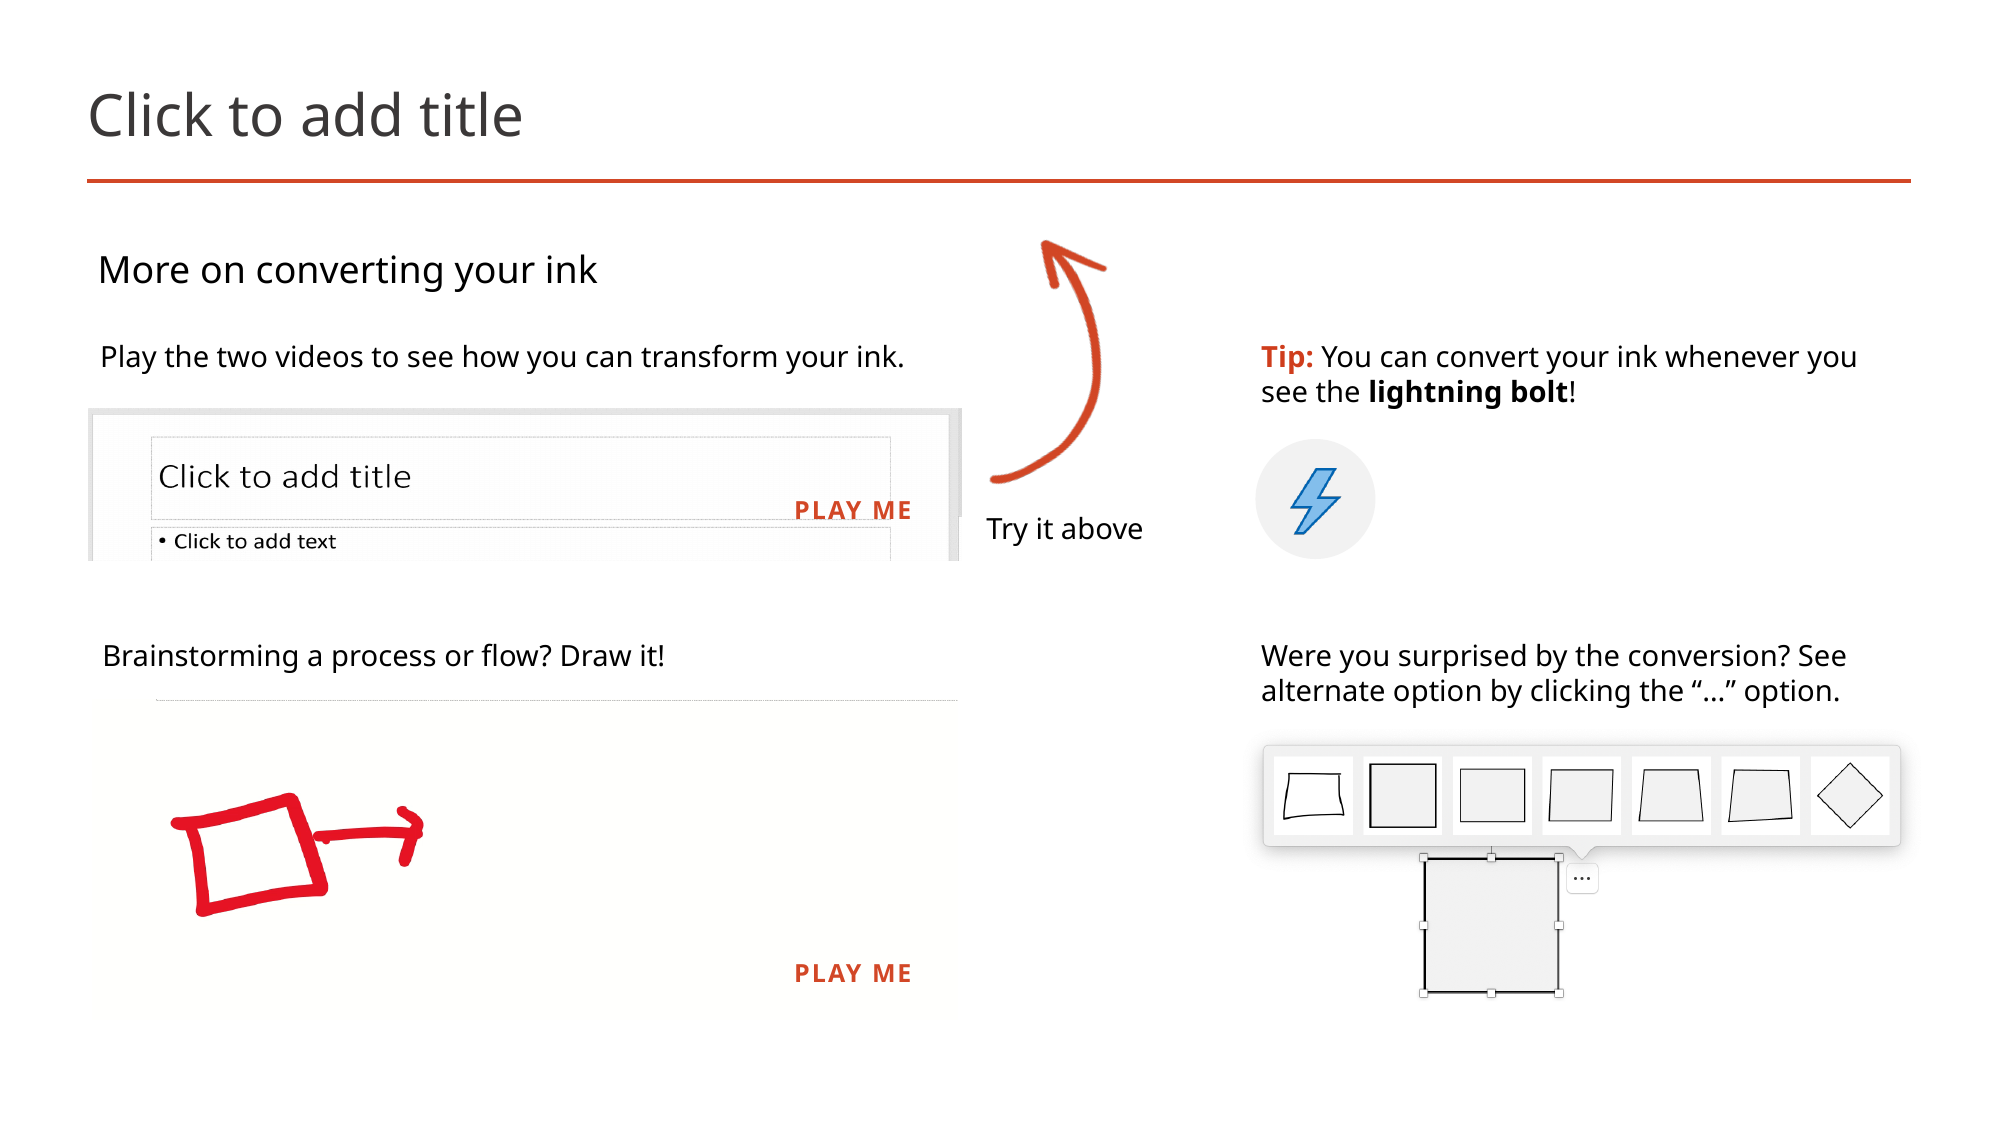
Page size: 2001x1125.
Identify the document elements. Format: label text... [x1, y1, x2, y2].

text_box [87, 407, 963, 562]
text_box More on converting your ink [83, 238, 958, 298]
text_box Try it above [971, 503, 1167, 554]
title Click to add title [72, 71, 1908, 177]
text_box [91, 698, 958, 1021]
picture [1277, 463, 1353, 539]
text_box Were you surprised by the conversion? See alternate option by clicking the “…” option. [1246, 630, 1908, 716]
text_box Tip: You can convert your ink whenever you see the lightning bolt! [1246, 330, 1890, 416]
text_box PLAY ME [743, 950, 963, 1022]
picture [1231, 726, 1932, 1014]
picture [888, 207, 1189, 503]
text_box Brainstorming a process or flow? Draw it! [87, 630, 971, 681]
text_box [1254, 437, 1377, 561]
text_box Play the two videos to see how you can transform your ink. [85, 330, 923, 381]
